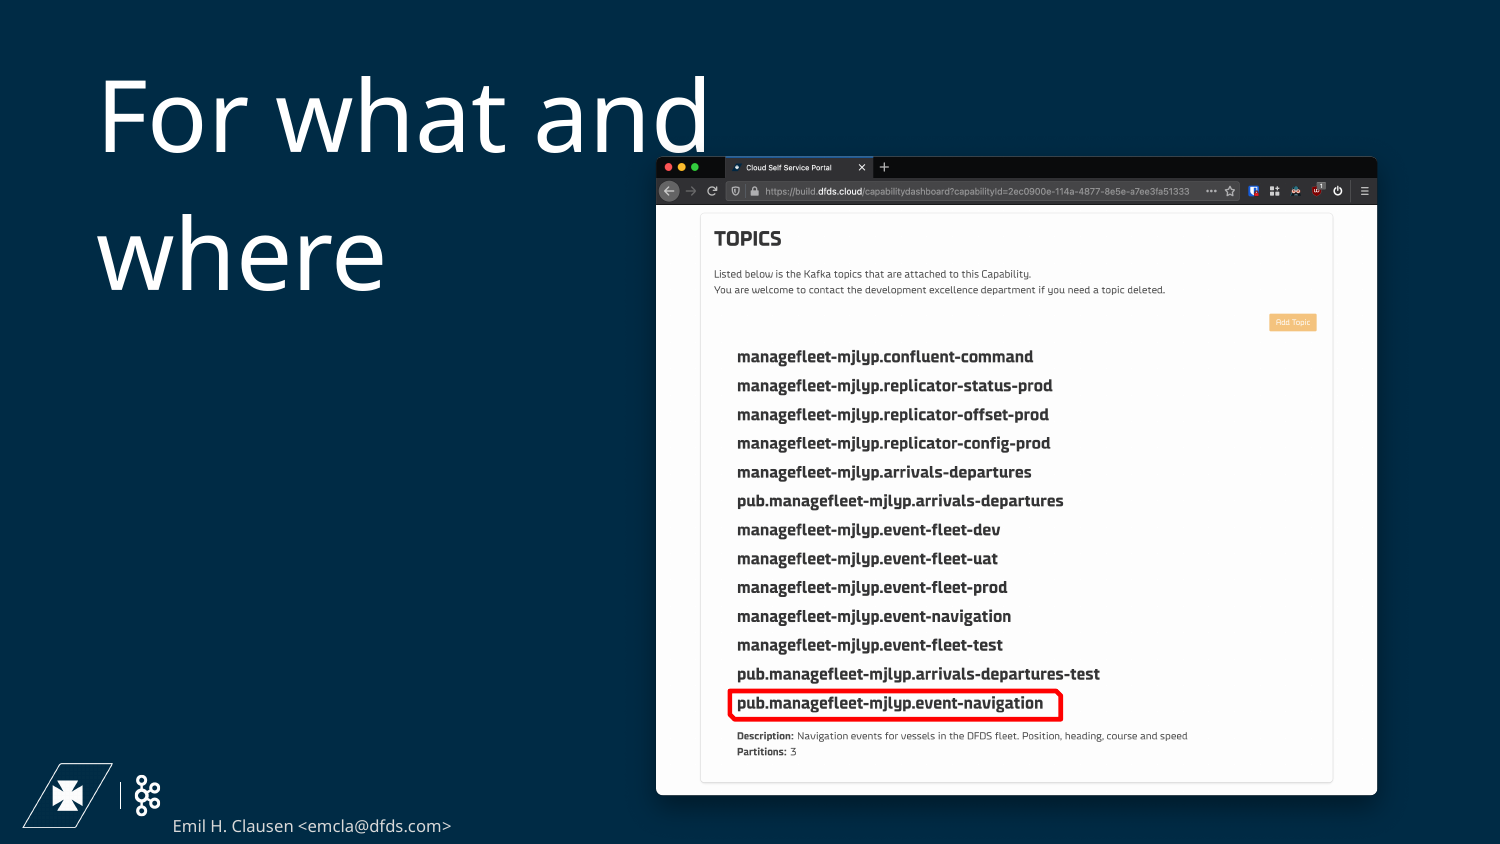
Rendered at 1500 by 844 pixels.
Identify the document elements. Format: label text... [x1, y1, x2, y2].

picture [619, 131, 1415, 844]
text_box For what and where [81, 19, 953, 384]
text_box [21, 762, 163, 829]
text_box Emil H. Clausen <emcla@dfds.com> [156, 800, 468, 840]
